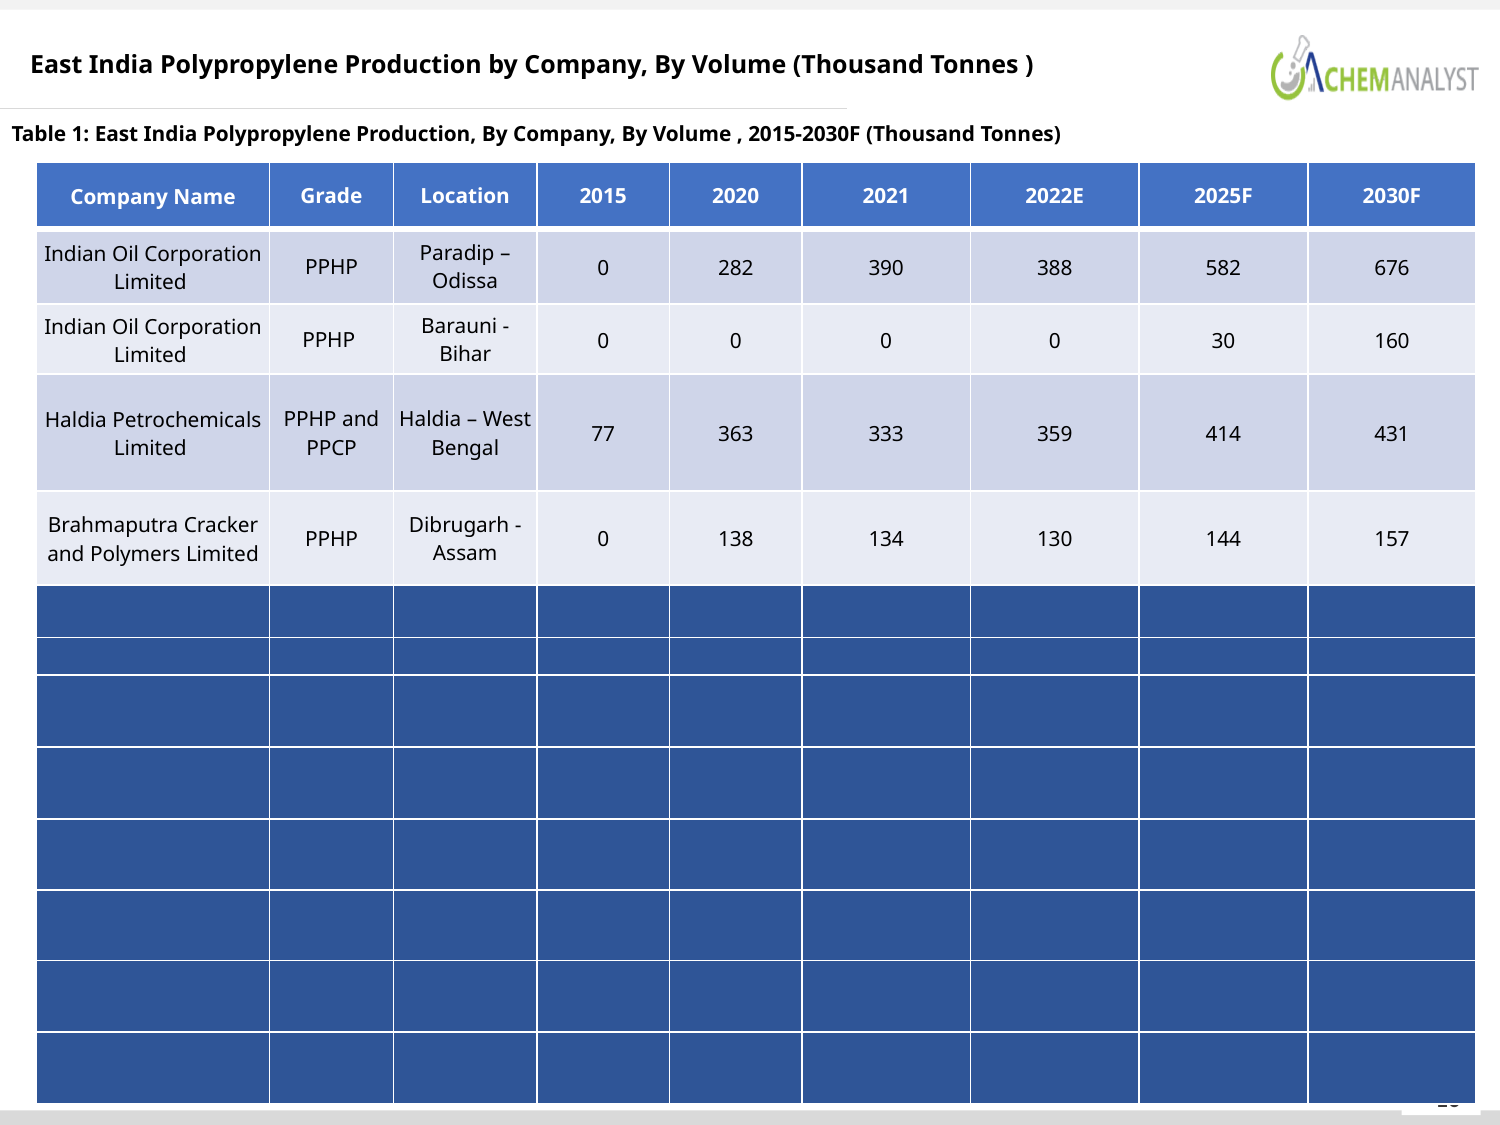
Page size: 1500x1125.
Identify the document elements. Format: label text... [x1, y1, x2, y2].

table_cell [538, 748, 669, 818]
table_cell [394, 638, 536, 674]
table_cell [1140, 638, 1307, 674]
table_cell [1140, 748, 1307, 818]
table_cell PPHP [270, 232, 393, 303]
table_cell [803, 638, 970, 674]
table_cell 676 [1309, 232, 1475, 303]
table_cell [670, 676, 801, 746]
table_cell [670, 586, 801, 637]
table_cell [1309, 676, 1475, 746]
table_cell [270, 748, 393, 818]
text_box East India Polypropylene Production by Company, By Volume (Thousand Tonnes ) [15, 35, 1479, 87]
table_cell 582 [1140, 232, 1307, 303]
table_cell PPHP [270, 305, 393, 373]
table_cell [803, 891, 970, 960]
table_cell [1309, 748, 1475, 818]
table_cell [1309, 891, 1475, 960]
table_cell [1140, 820, 1307, 889]
table_cell [37, 748, 269, 818]
table_header 2025F [1140, 163, 1307, 226]
table_cell [1309, 1033, 1475, 1103]
table_cell [37, 891, 269, 960]
table_cell [803, 1033, 970, 1103]
table_cell 388 [971, 232, 1138, 303]
picture [1271, 35, 1485, 116]
table_cell [394, 1033, 536, 1103]
table_cell Haldia – West Bengal [394, 375, 536, 490]
table_cell [270, 820, 393, 889]
table_header Company Name [37, 163, 269, 226]
table_cell [37, 961, 269, 1031]
table_cell [538, 586, 669, 637]
table_cell 0 [971, 305, 1138, 373]
table_cell [538, 820, 669, 889]
table_cell Indian Oil Corporation Limited [37, 305, 269, 373]
table_cell [270, 1033, 393, 1103]
table_cell [37, 586, 269, 637]
table_cell [394, 748, 536, 818]
table_cell 0 [670, 305, 801, 373]
table_cell [394, 820, 536, 889]
table_cell 0 [538, 232, 669, 303]
table_cell 431 [1309, 375, 1475, 490]
table_cell [538, 961, 669, 1031]
table_cell [1309, 638, 1475, 674]
table_cell [803, 820, 970, 889]
table_header 2021 [803, 163, 970, 226]
table_header 2022E [971, 163, 1138, 226]
table_cell [670, 891, 801, 960]
table_cell [37, 676, 269, 746]
table_cell [394, 891, 536, 960]
table_cell [37, 638, 269, 674]
table_cell [803, 961, 970, 1031]
table_cell Dibrugarh - Assam [394, 492, 536, 584]
table_cell [1140, 961, 1307, 1031]
table_cell [803, 586, 970, 637]
table_cell [670, 638, 801, 674]
table_cell [1309, 820, 1475, 889]
table_header 2020 [670, 163, 801, 226]
table_cell [971, 961, 1138, 1031]
table_cell [1140, 676, 1307, 746]
table_cell PPHP [270, 492, 393, 584]
table_cell 130 [971, 492, 1138, 584]
text_box Table 1: East India Polypropylene Production, By Company, By Volume , 2015-2030F (Thousand Tonnes) [0, 100, 1438, 154]
table_cell [971, 1033, 1138, 1103]
table_cell [1140, 586, 1307, 637]
table_cell Brahmaputra Cracker and Polymers Limited [37, 492, 269, 584]
table_cell [394, 586, 536, 637]
table_cell [538, 891, 669, 960]
table_cell [394, 961, 536, 1031]
table_cell [270, 676, 393, 746]
table_cell 0 [538, 305, 669, 373]
table_cell 30 [1140, 305, 1307, 373]
table_cell [670, 820, 801, 889]
table_cell Barauni - Bihar [394, 305, 536, 373]
table_cell 363 [670, 375, 801, 490]
table_cell [538, 638, 669, 674]
table_cell [971, 586, 1138, 637]
table_cell 138 [670, 492, 801, 584]
table_cell [803, 676, 970, 746]
table_cell 282 [670, 232, 801, 303]
table_cell 144 [1140, 492, 1307, 584]
table_cell 157 [1309, 492, 1475, 584]
table_cell [394, 676, 536, 746]
table_cell 160 [1309, 305, 1475, 373]
table_cell [670, 748, 801, 818]
table_header 2015 [538, 163, 669, 226]
table_cell 414 [1140, 375, 1307, 490]
table_cell 134 [803, 492, 970, 584]
table_cell [270, 891, 393, 960]
table_cell PPHP and PPCP [270, 375, 393, 490]
table_cell [670, 1033, 801, 1103]
table_header Grade [270, 163, 393, 226]
table_cell [37, 820, 269, 889]
table_cell [971, 638, 1138, 674]
table_cell [37, 1033, 269, 1103]
table_cell 390 [803, 232, 970, 303]
table_cell [971, 676, 1138, 746]
table_cell [1140, 891, 1307, 960]
table_cell [670, 961, 801, 1031]
table_cell Paradip – Odissa [394, 232, 536, 303]
table_cell 77 [538, 375, 669, 490]
table_cell [270, 638, 393, 674]
table_cell [1140, 1033, 1307, 1103]
table_cell [538, 1033, 669, 1103]
table_cell [538, 676, 669, 746]
table_cell [971, 820, 1138, 889]
table_cell 333 [803, 375, 970, 490]
table_cell [803, 748, 970, 818]
table_cell 0 [803, 305, 970, 373]
table_header Location [394, 163, 536, 226]
table_cell [270, 586, 393, 637]
table_cell 0 [538, 492, 669, 584]
table_cell [971, 891, 1138, 960]
table_cell [1309, 961, 1475, 1031]
table_cell 359 [971, 375, 1138, 490]
table_cell Indian Oil Corporation Limited [37, 232, 269, 303]
table_cell [1309, 586, 1475, 637]
table_cell [270, 961, 393, 1031]
table_cell [971, 748, 1138, 818]
table_cell Haldia Petrochemicals Limited [37, 375, 269, 490]
table_header 2030F [1309, 163, 1475, 226]
